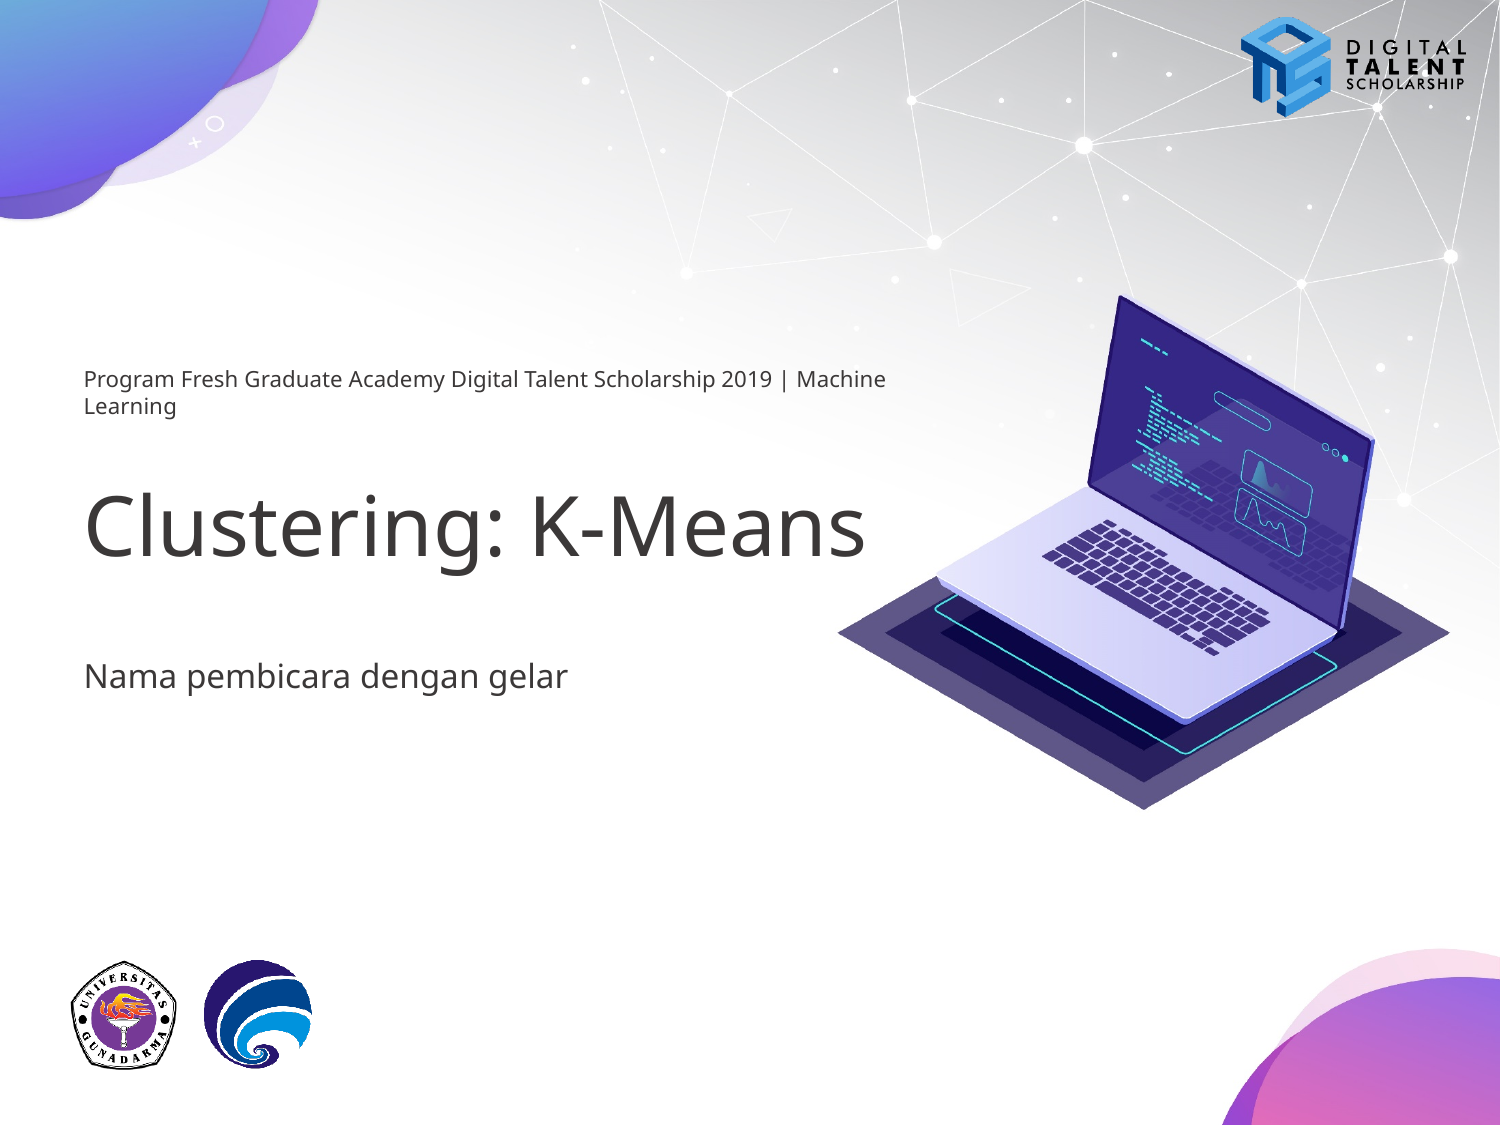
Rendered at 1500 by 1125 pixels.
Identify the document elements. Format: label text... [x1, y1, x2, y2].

title Clustering: K-Means [68, 406, 958, 639]
subtitle Nama pembicara dengan gelar [68, 644, 749, 707]
picture [0, 0, 1500, 1125]
